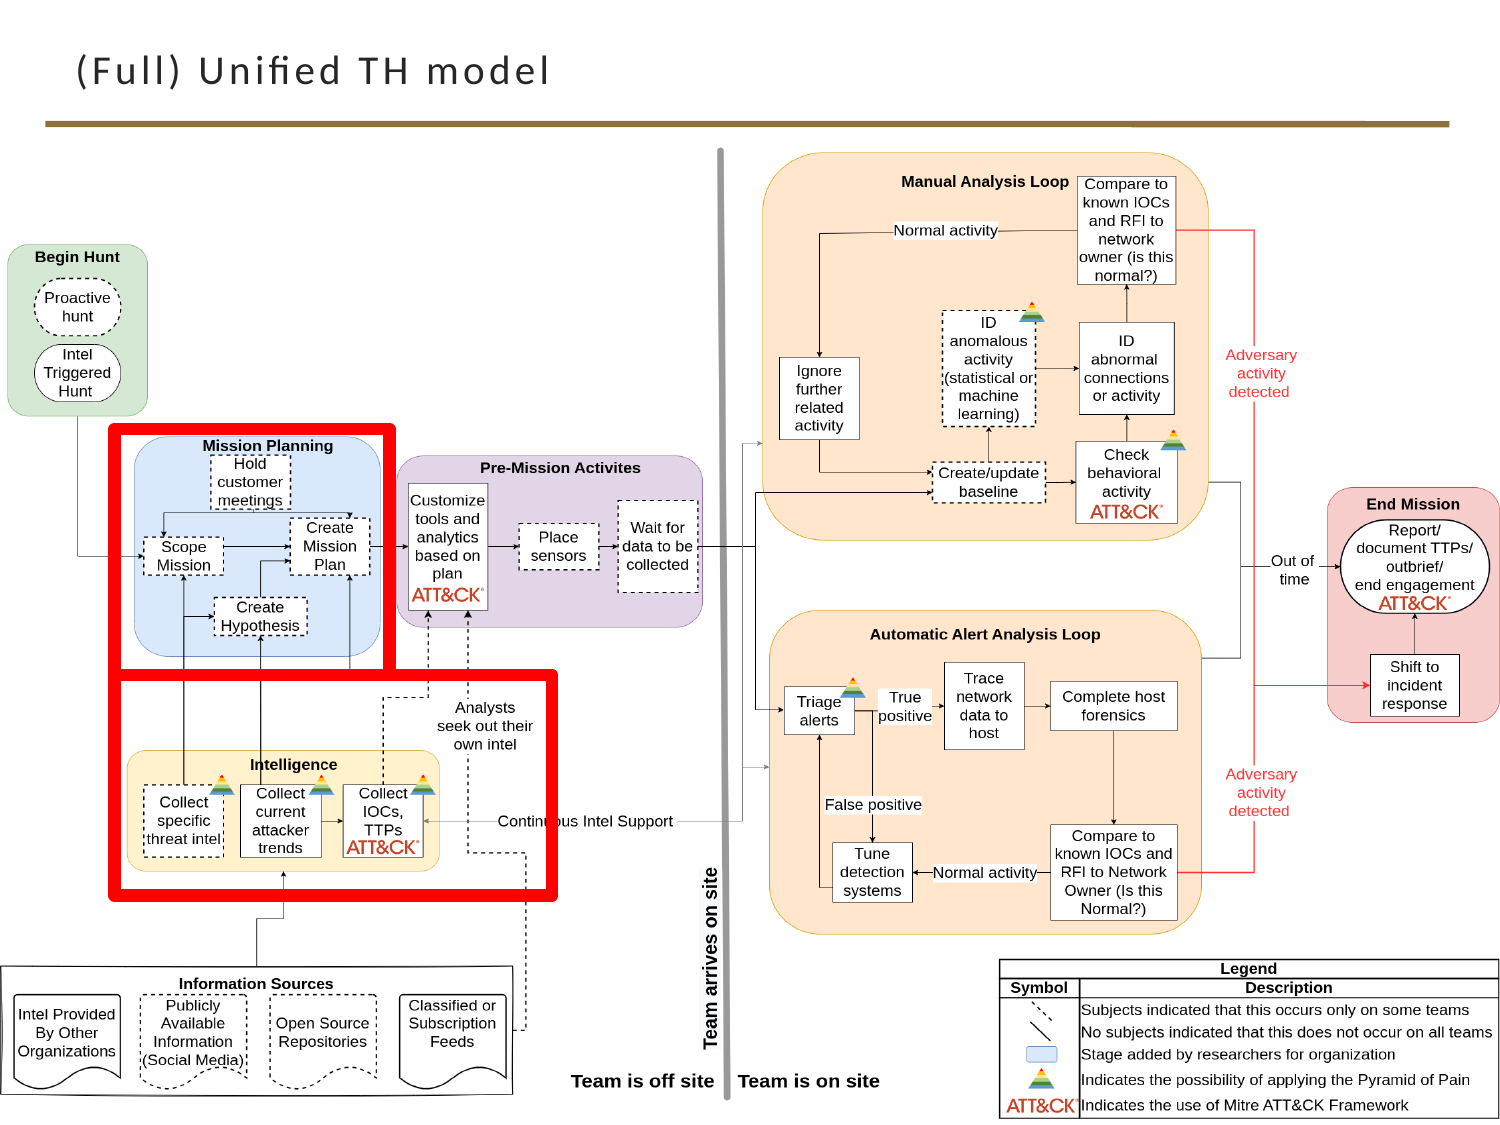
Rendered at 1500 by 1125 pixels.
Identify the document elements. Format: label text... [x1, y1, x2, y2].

title (Full) Unified TH model [43, 17, 1368, 127]
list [0, 147, 1500, 1119]
